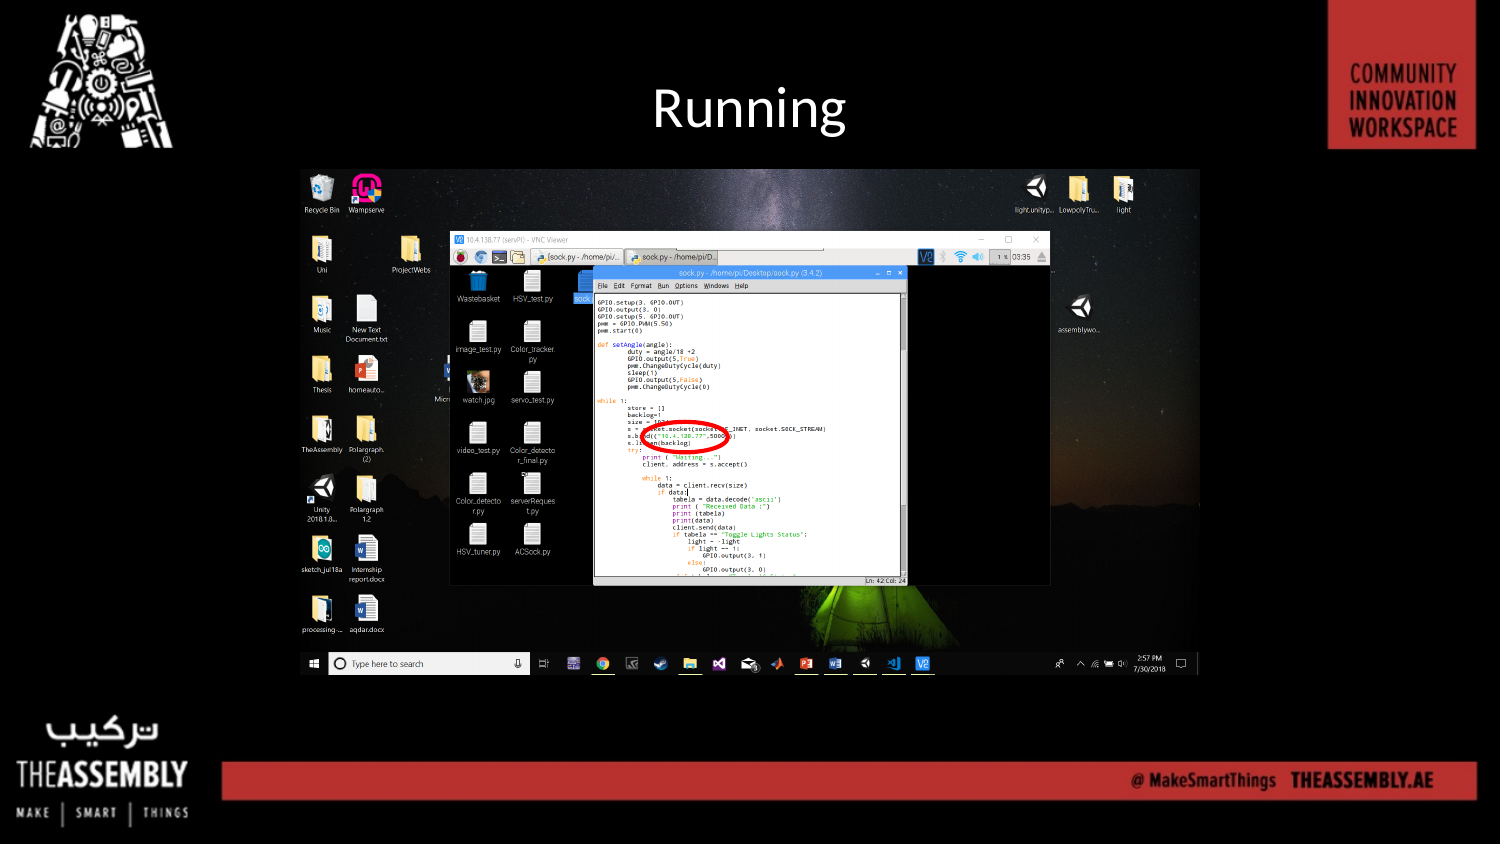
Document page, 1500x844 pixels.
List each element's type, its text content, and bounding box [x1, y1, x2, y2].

picture [0, 0, 1500, 844]
text_box Running [74, 33, 1425, 175]
text_box [32, 185, 1425, 732]
